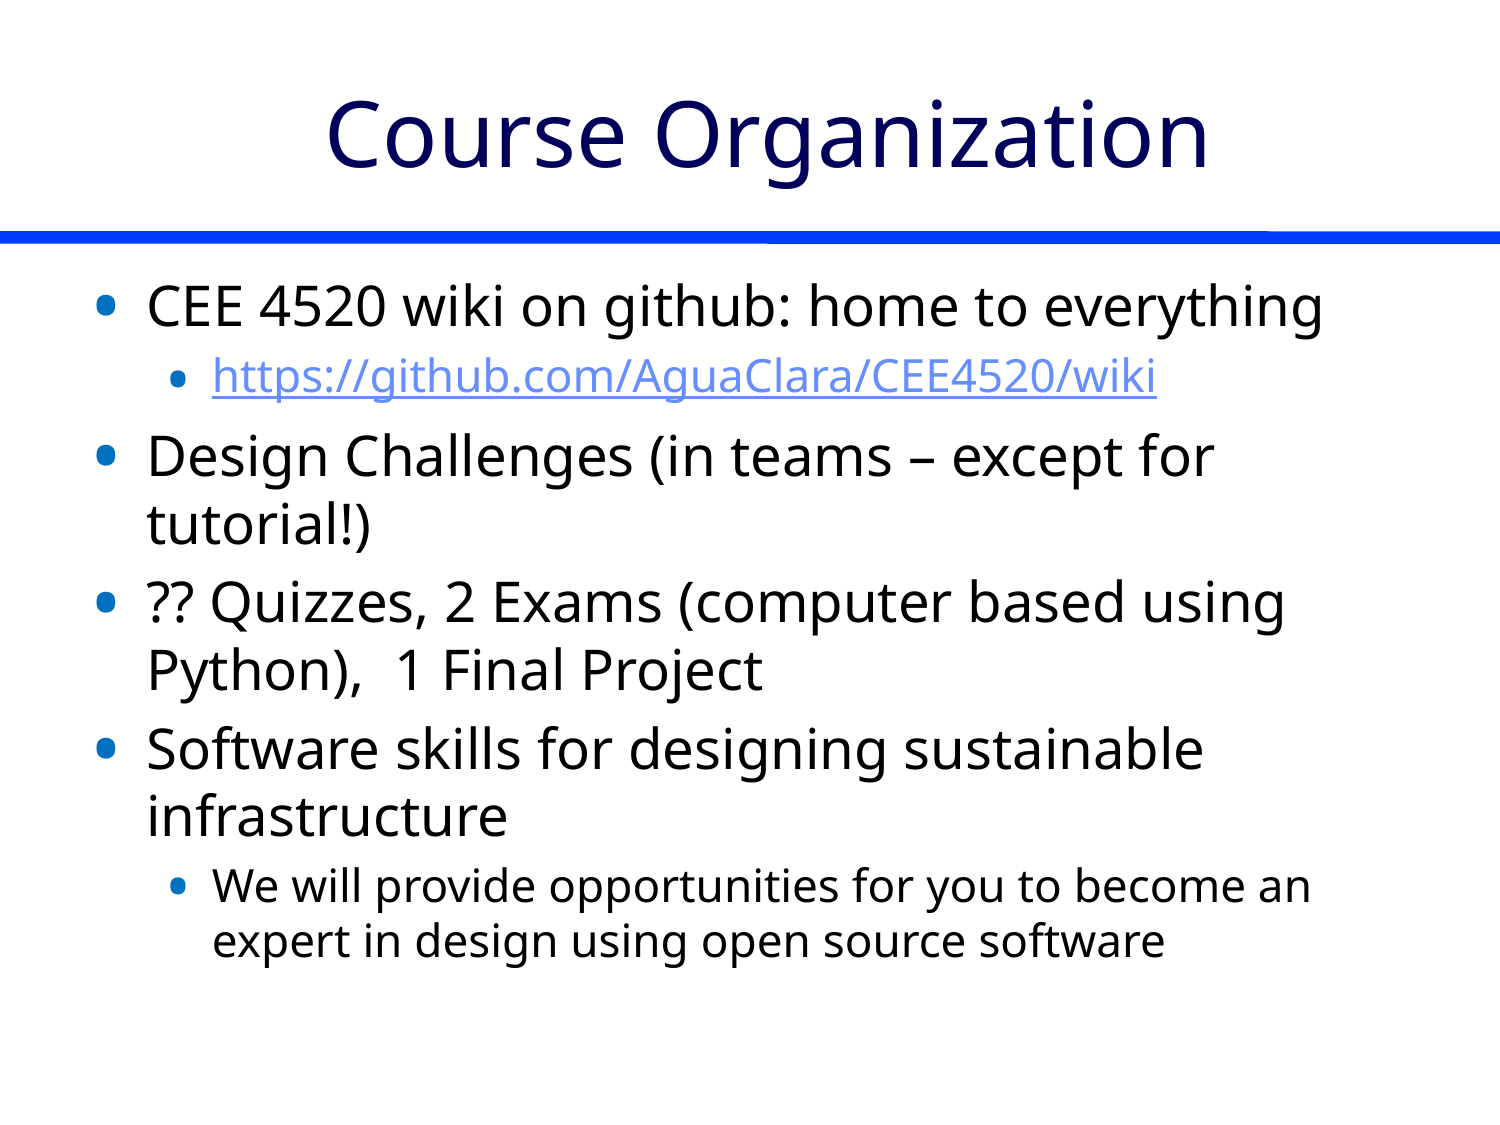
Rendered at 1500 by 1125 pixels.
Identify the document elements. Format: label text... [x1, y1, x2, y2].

list CEE 4520 wiki on github: home to everything https://github.com/AguaClara/CEE4520/wiki Design Challenges (in teams – except for tutorial!) ?? Quizzes, 2 Exams (computer based using Python), 1 Final Project Software skills for designing sustainable infrastructure We will provide opportunities for you to become an expert in design using open source software [74, 262, 1426, 1006]
title Course Organization [75, 37, 1463, 225]
